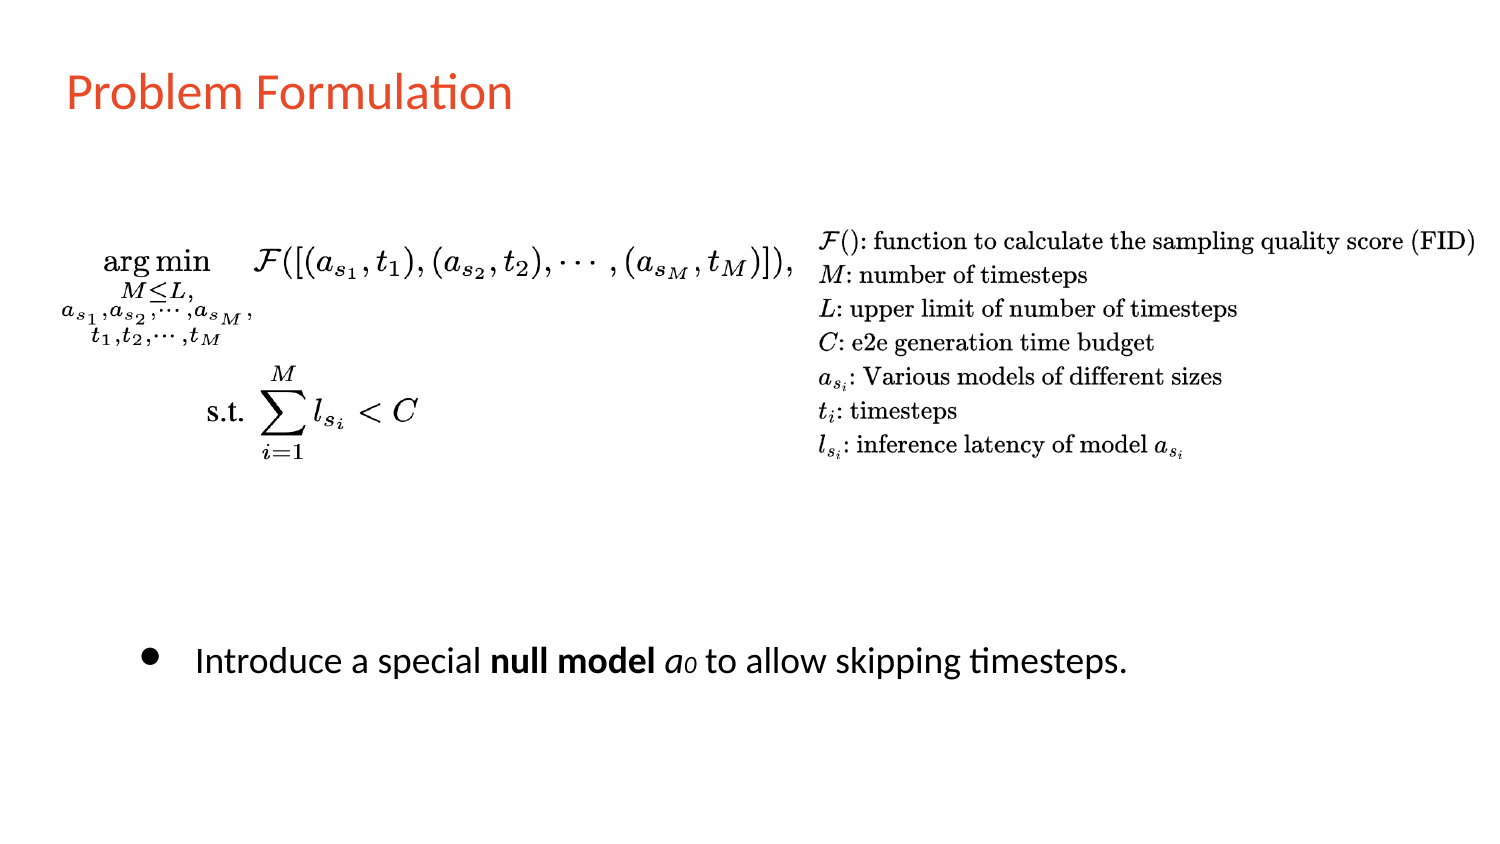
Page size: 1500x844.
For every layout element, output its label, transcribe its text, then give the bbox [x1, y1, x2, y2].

title Problem Formulation [51, 41, 1449, 136]
list Introduce a special null model a0 to allow skipping timesteps. [105, 544, 1367, 844]
picture [801, 219, 1484, 482]
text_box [15, 219, 799, 482]
